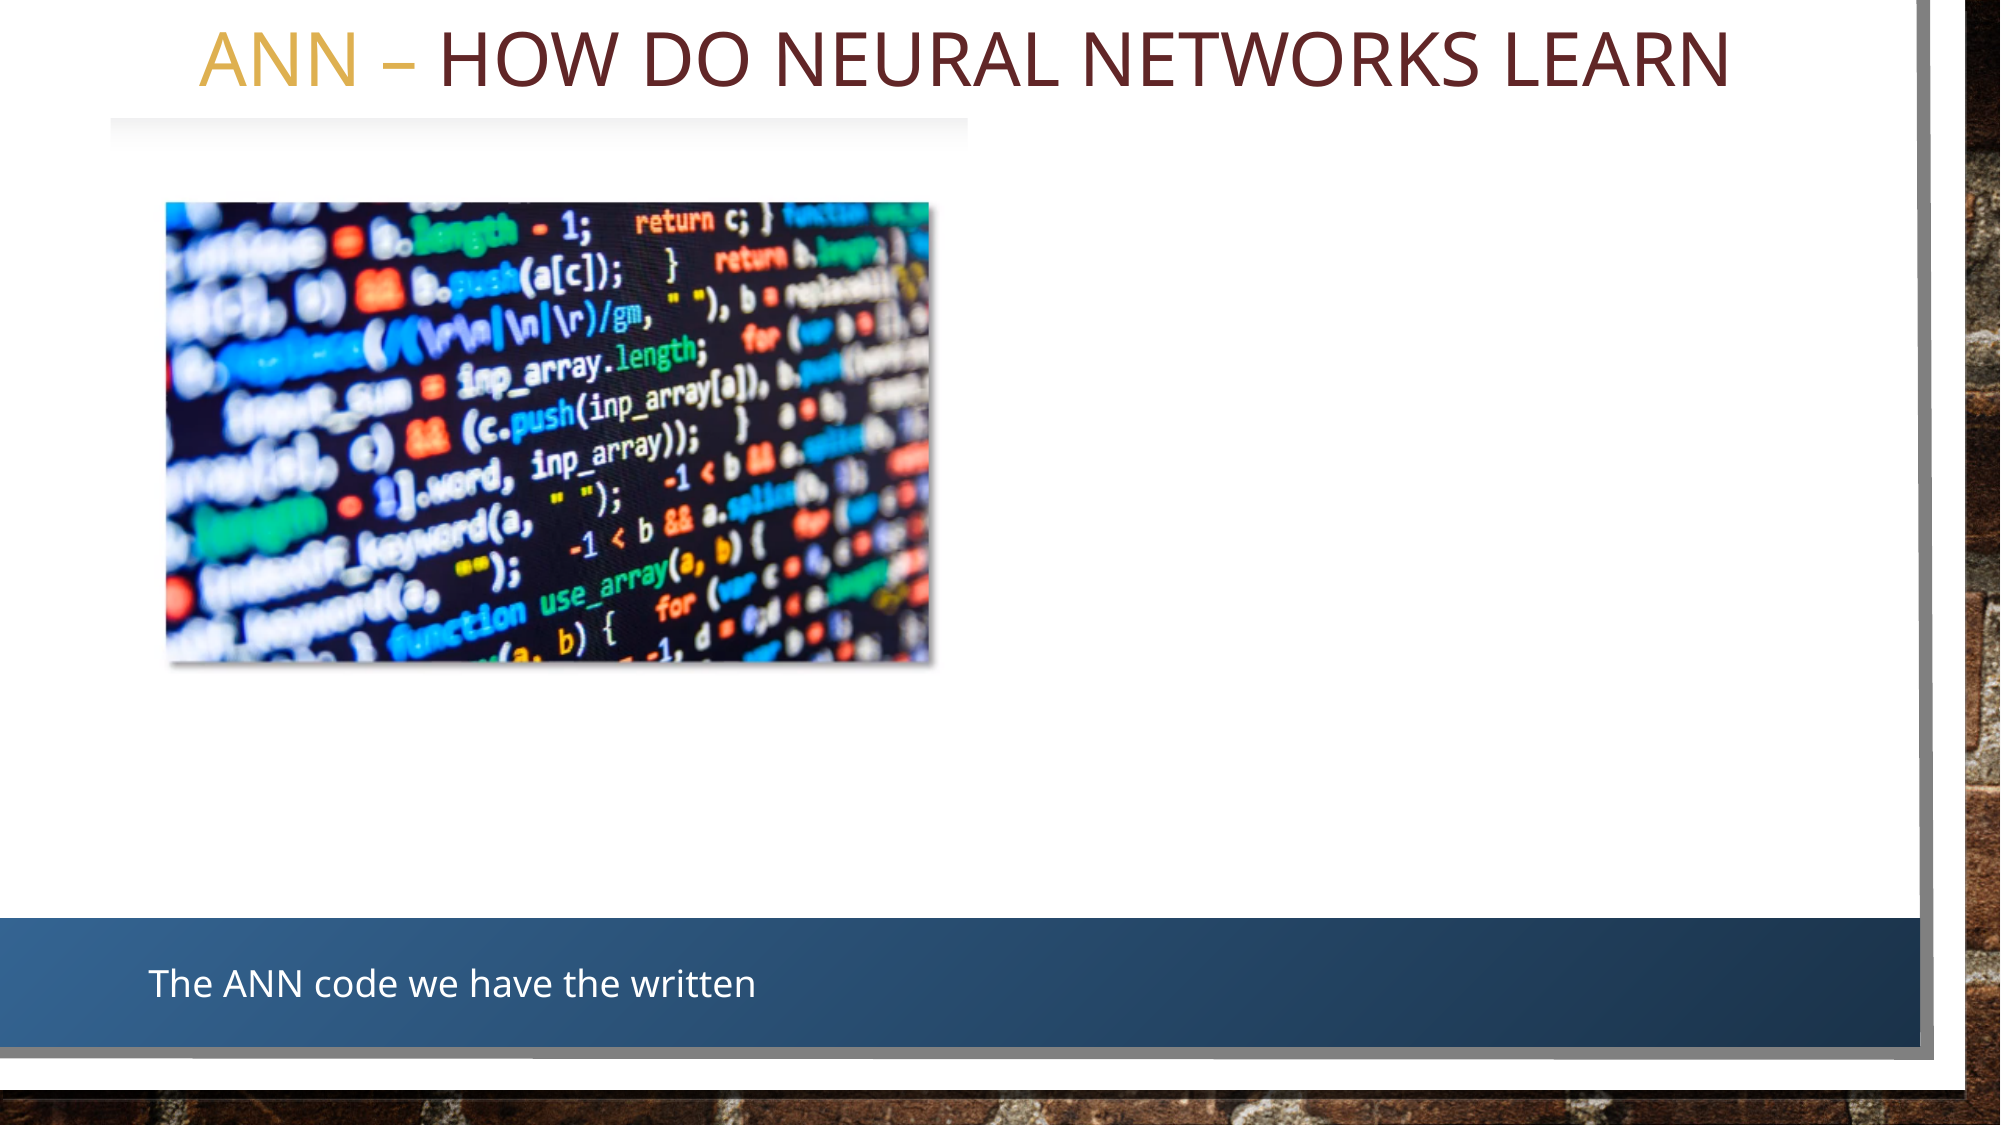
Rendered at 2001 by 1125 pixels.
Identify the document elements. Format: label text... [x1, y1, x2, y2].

text_box ANN – How do Neural Networks learn [55, 17, 1879, 95]
text_box The ANN code we have the written [133, 953, 1751, 1013]
picture [0, 0, 2001, 1125]
picture [110, 118, 968, 846]
